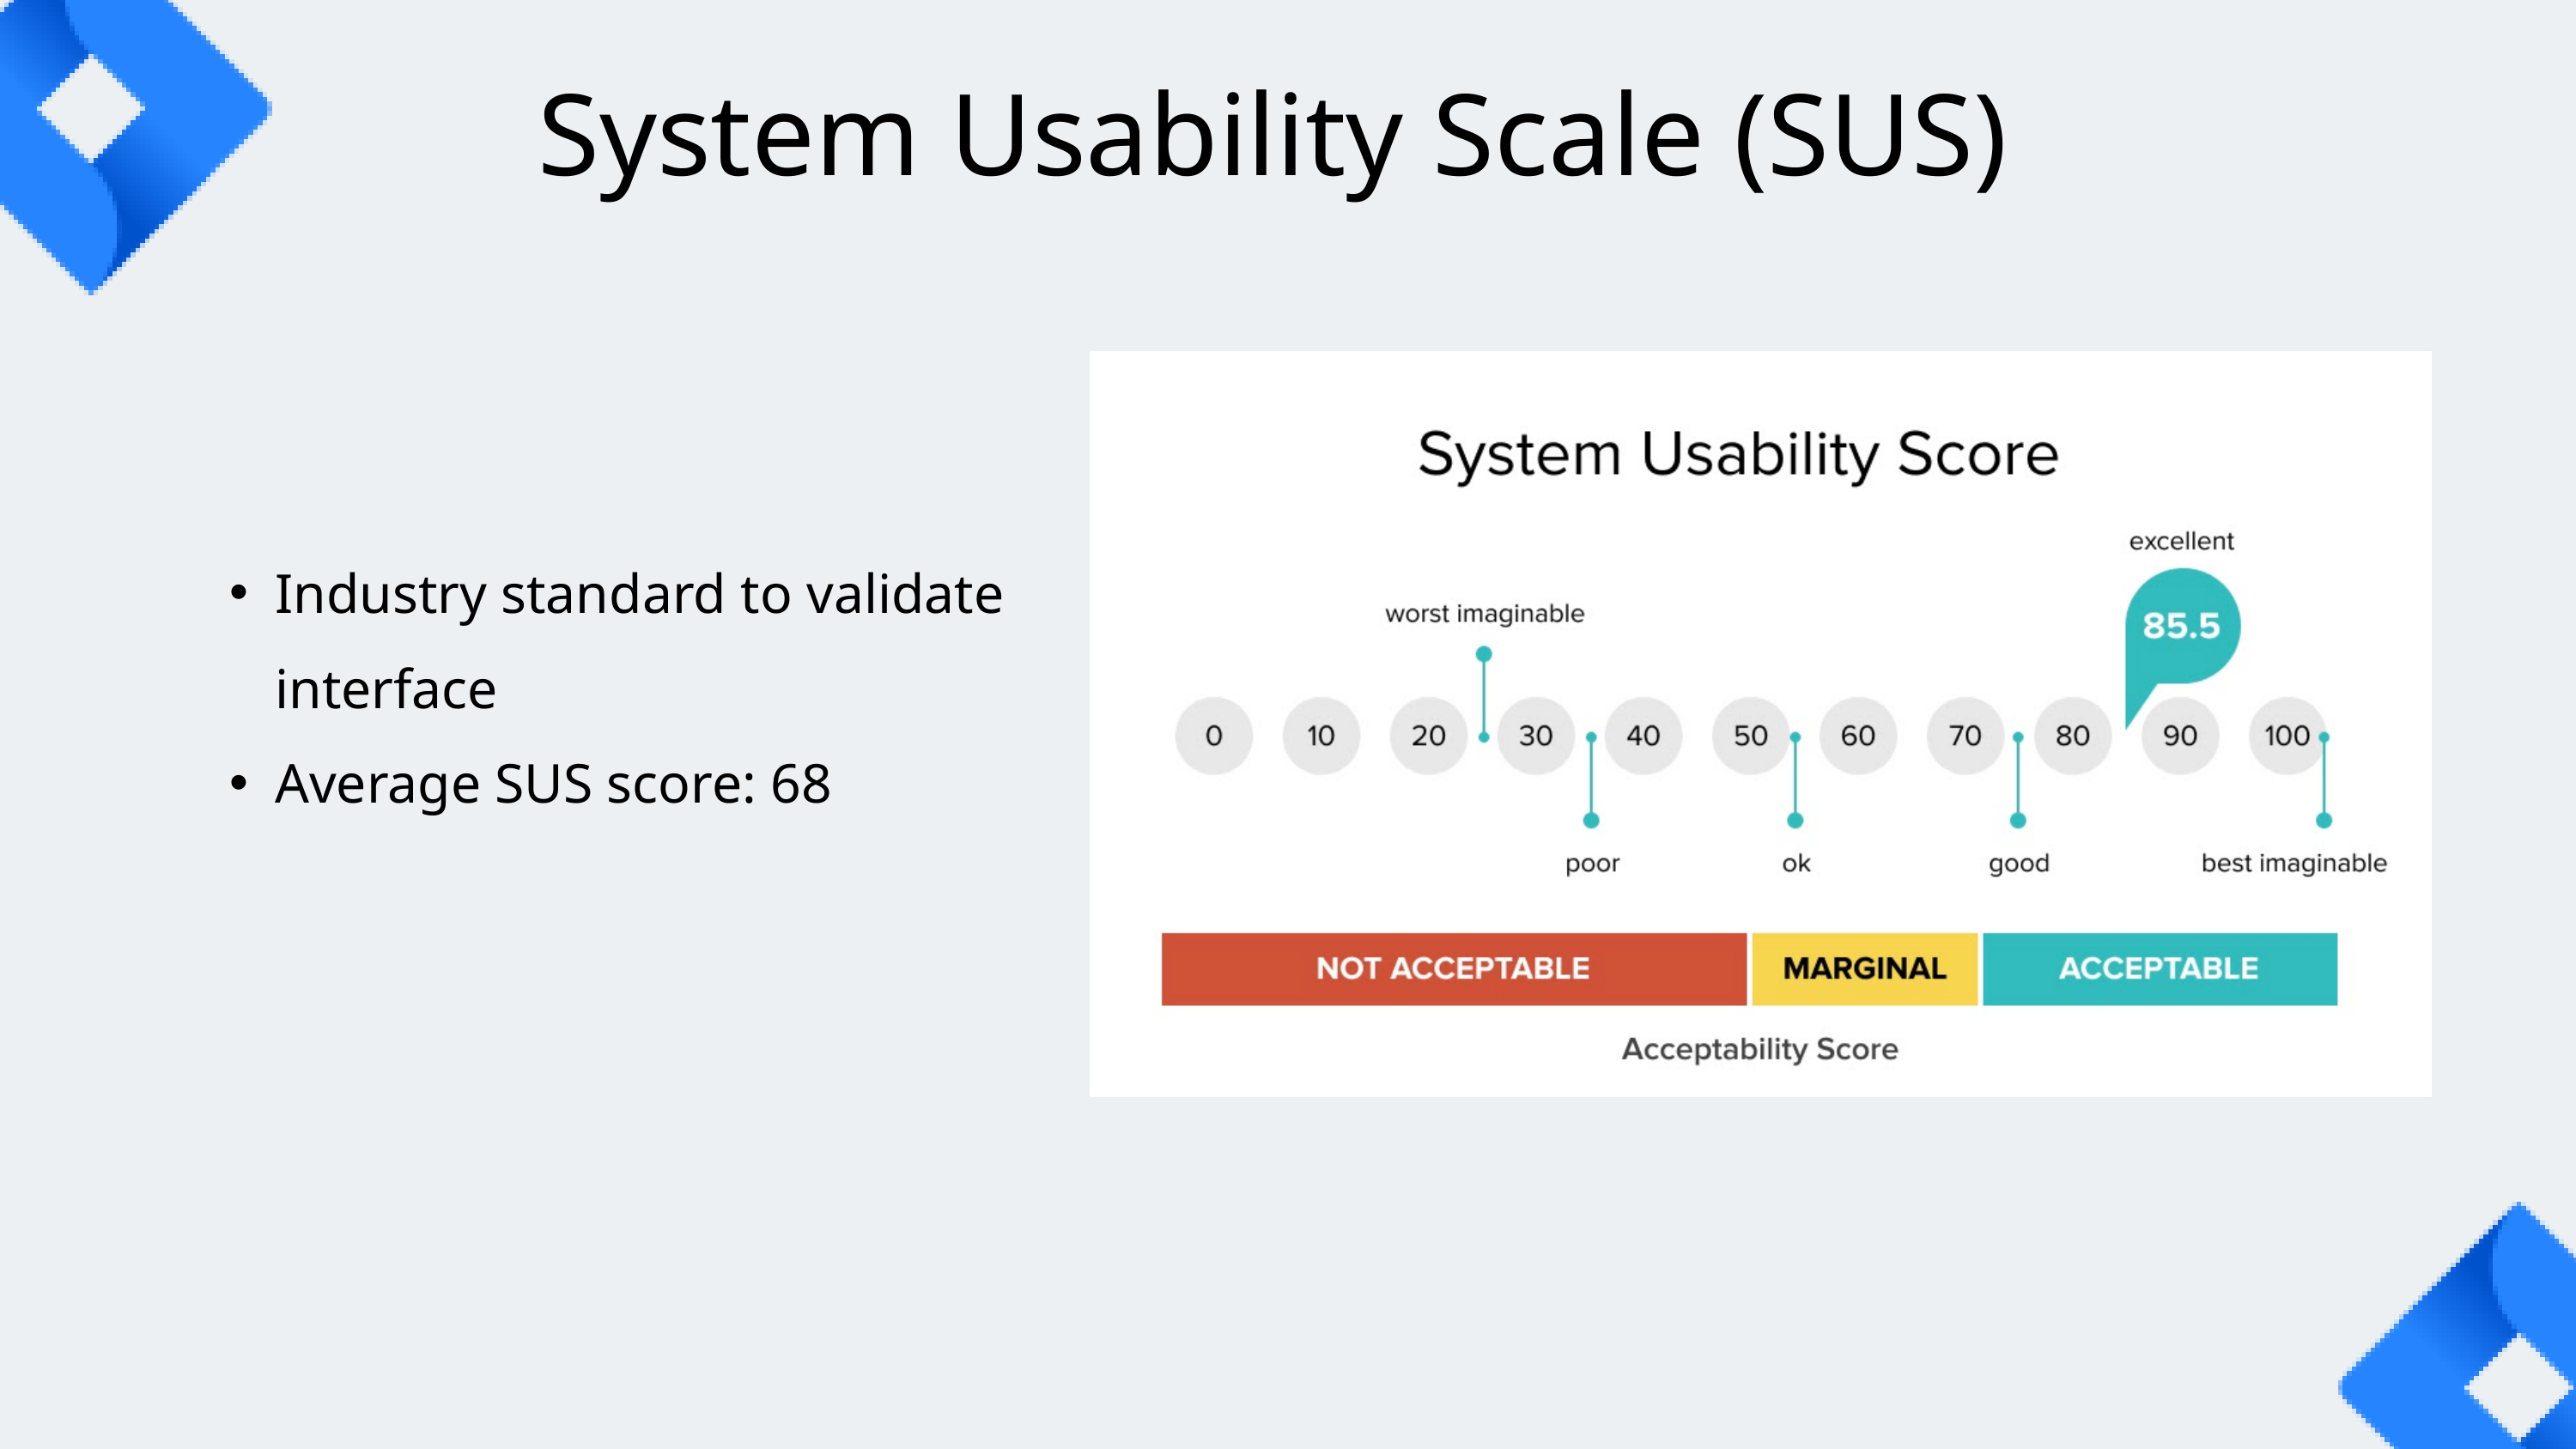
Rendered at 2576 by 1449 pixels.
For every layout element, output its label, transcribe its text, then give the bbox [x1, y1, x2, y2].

picture [0, 0, 273, 295]
text_box Industry standard to validate interface Average SUS score: 68 [183, 529, 1066, 909]
text_box System Usability Scale (SUS) [480, 66, 2096, 199]
picture [2338, 1202, 2576, 1449]
picture [1090, 351, 2432, 1098]
